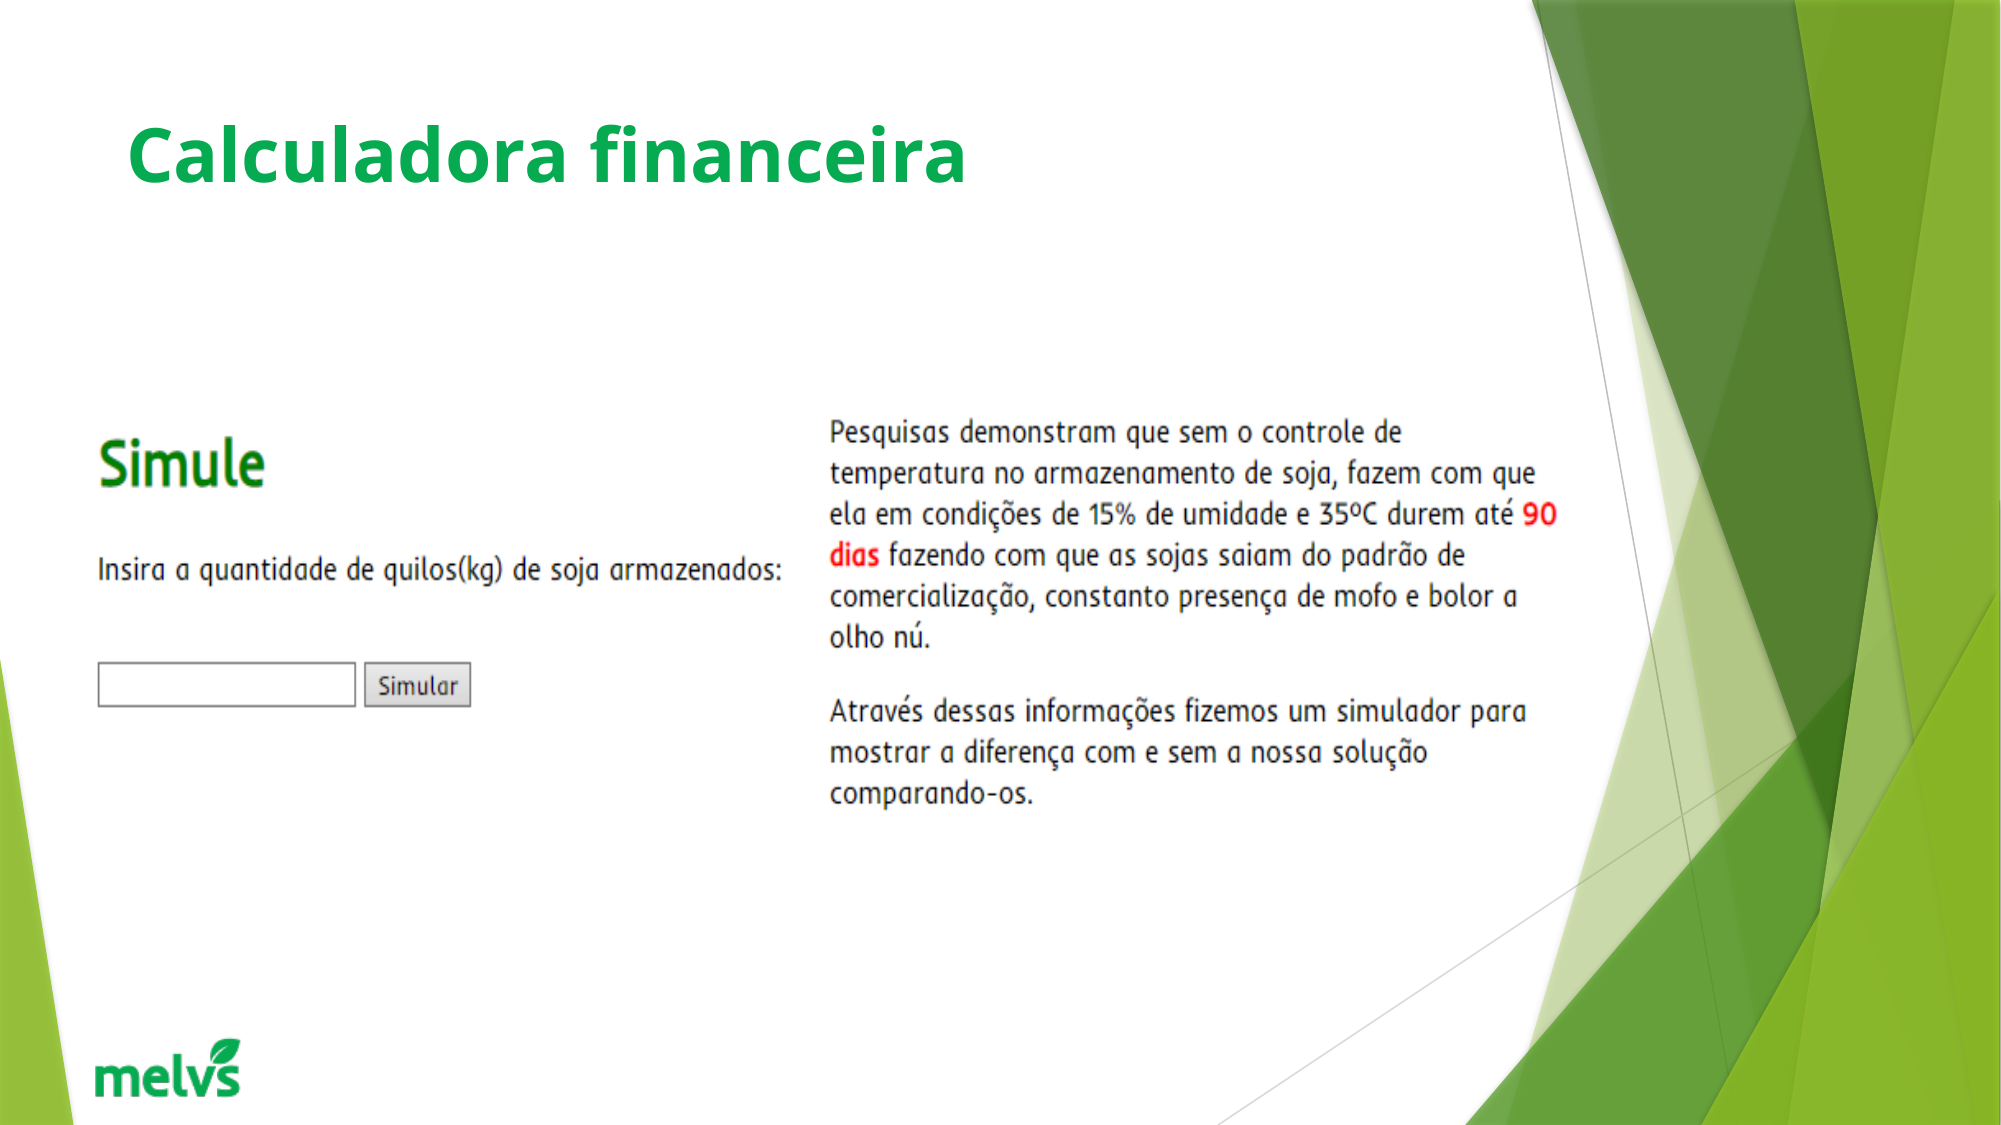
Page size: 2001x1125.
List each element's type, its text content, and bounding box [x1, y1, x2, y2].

title Calculadora financeira [111, 99, 1522, 317]
picture [93, 1035, 244, 1109]
picture [85, 365, 1574, 878]
